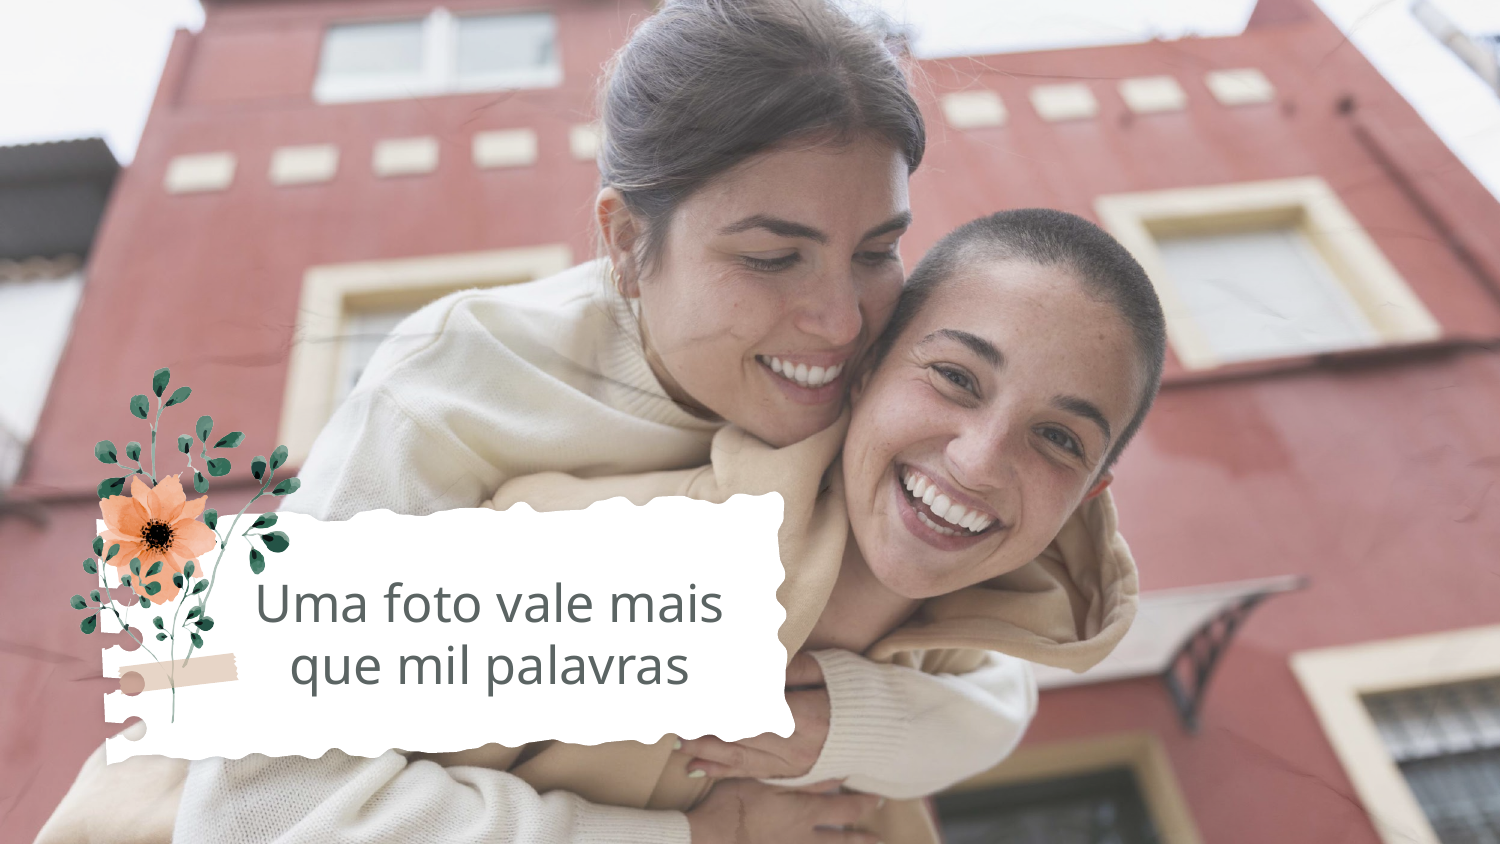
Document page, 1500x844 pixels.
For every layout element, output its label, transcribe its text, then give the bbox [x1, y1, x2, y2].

text_box [103, 491, 796, 766]
picture [0, 0, 1500, 844]
text_box [120, 691, 148, 695]
list Uma foto vale mais que mil palavras [215, 555, 765, 711]
